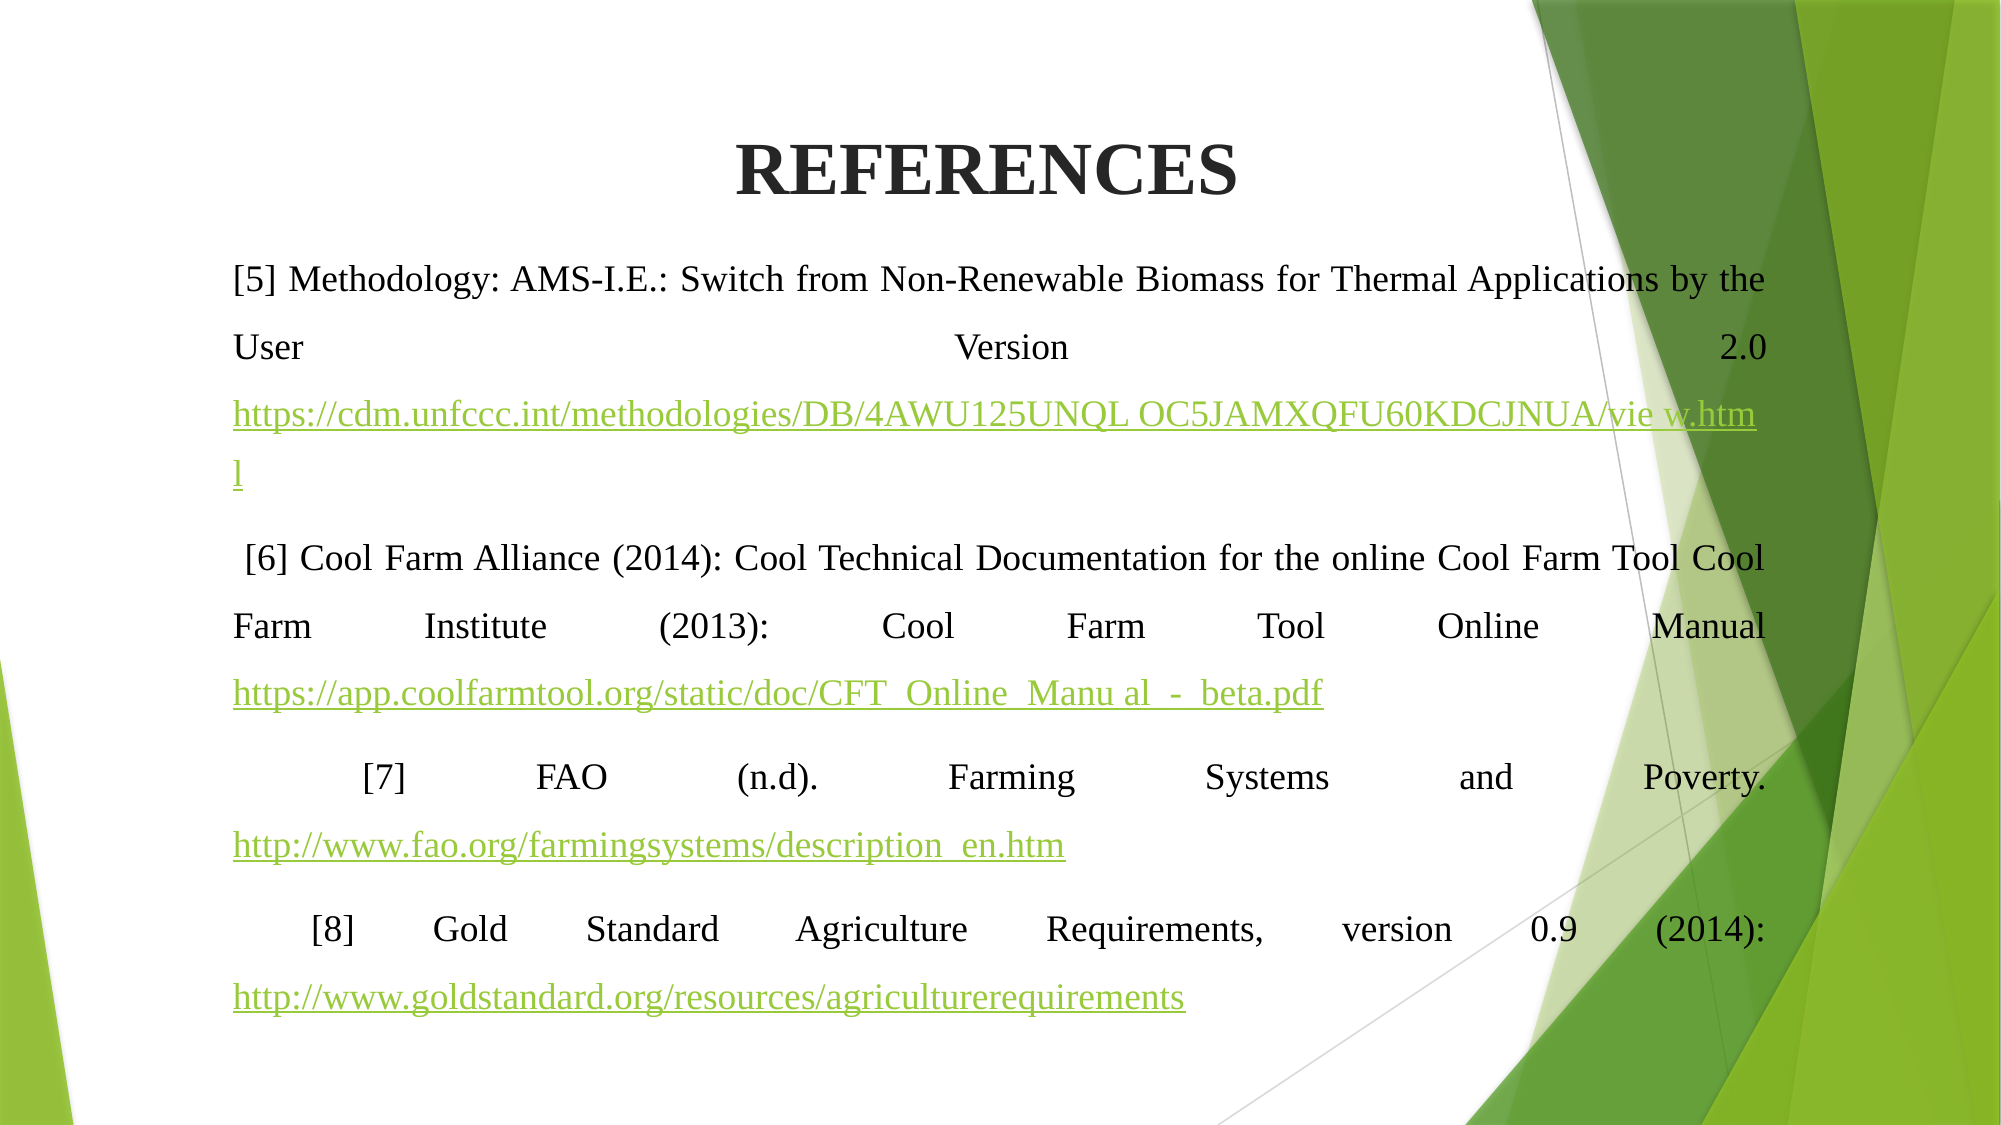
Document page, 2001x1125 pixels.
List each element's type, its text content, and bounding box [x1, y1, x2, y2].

text_box REFERENCES [282, 111, 1693, 225]
text_box [5] Methodology: AMS-I.E.: Switch from Non-Renewable Biomass for Thermal Applications by the User Version 2.0 https://cdm.unfccc.int/methodologies/DB/4AWU125UNQL OC5JAMXQFU60KDCJNUA/vie w.html [6] Cool Farm Alliance (2014): Cool Technical Documentation for the online Cool Farm Tool Cool Farm Institute (2013): Cool Farm Tool Online Manual https://app.coolfarmtool.org/static/doc/CFT_Online_Manu al_-_beta.pdf [7] FAO (n.d). Farming Systems and Poverty. http://www.fao.org/farmingsystems/description_en.htm [8] Gold Standard Agriculture Requirements, version 0.9 (2014): http://www.goldstandard.org/resources/agriculturerequirements [218, 224, 1782, 964]
